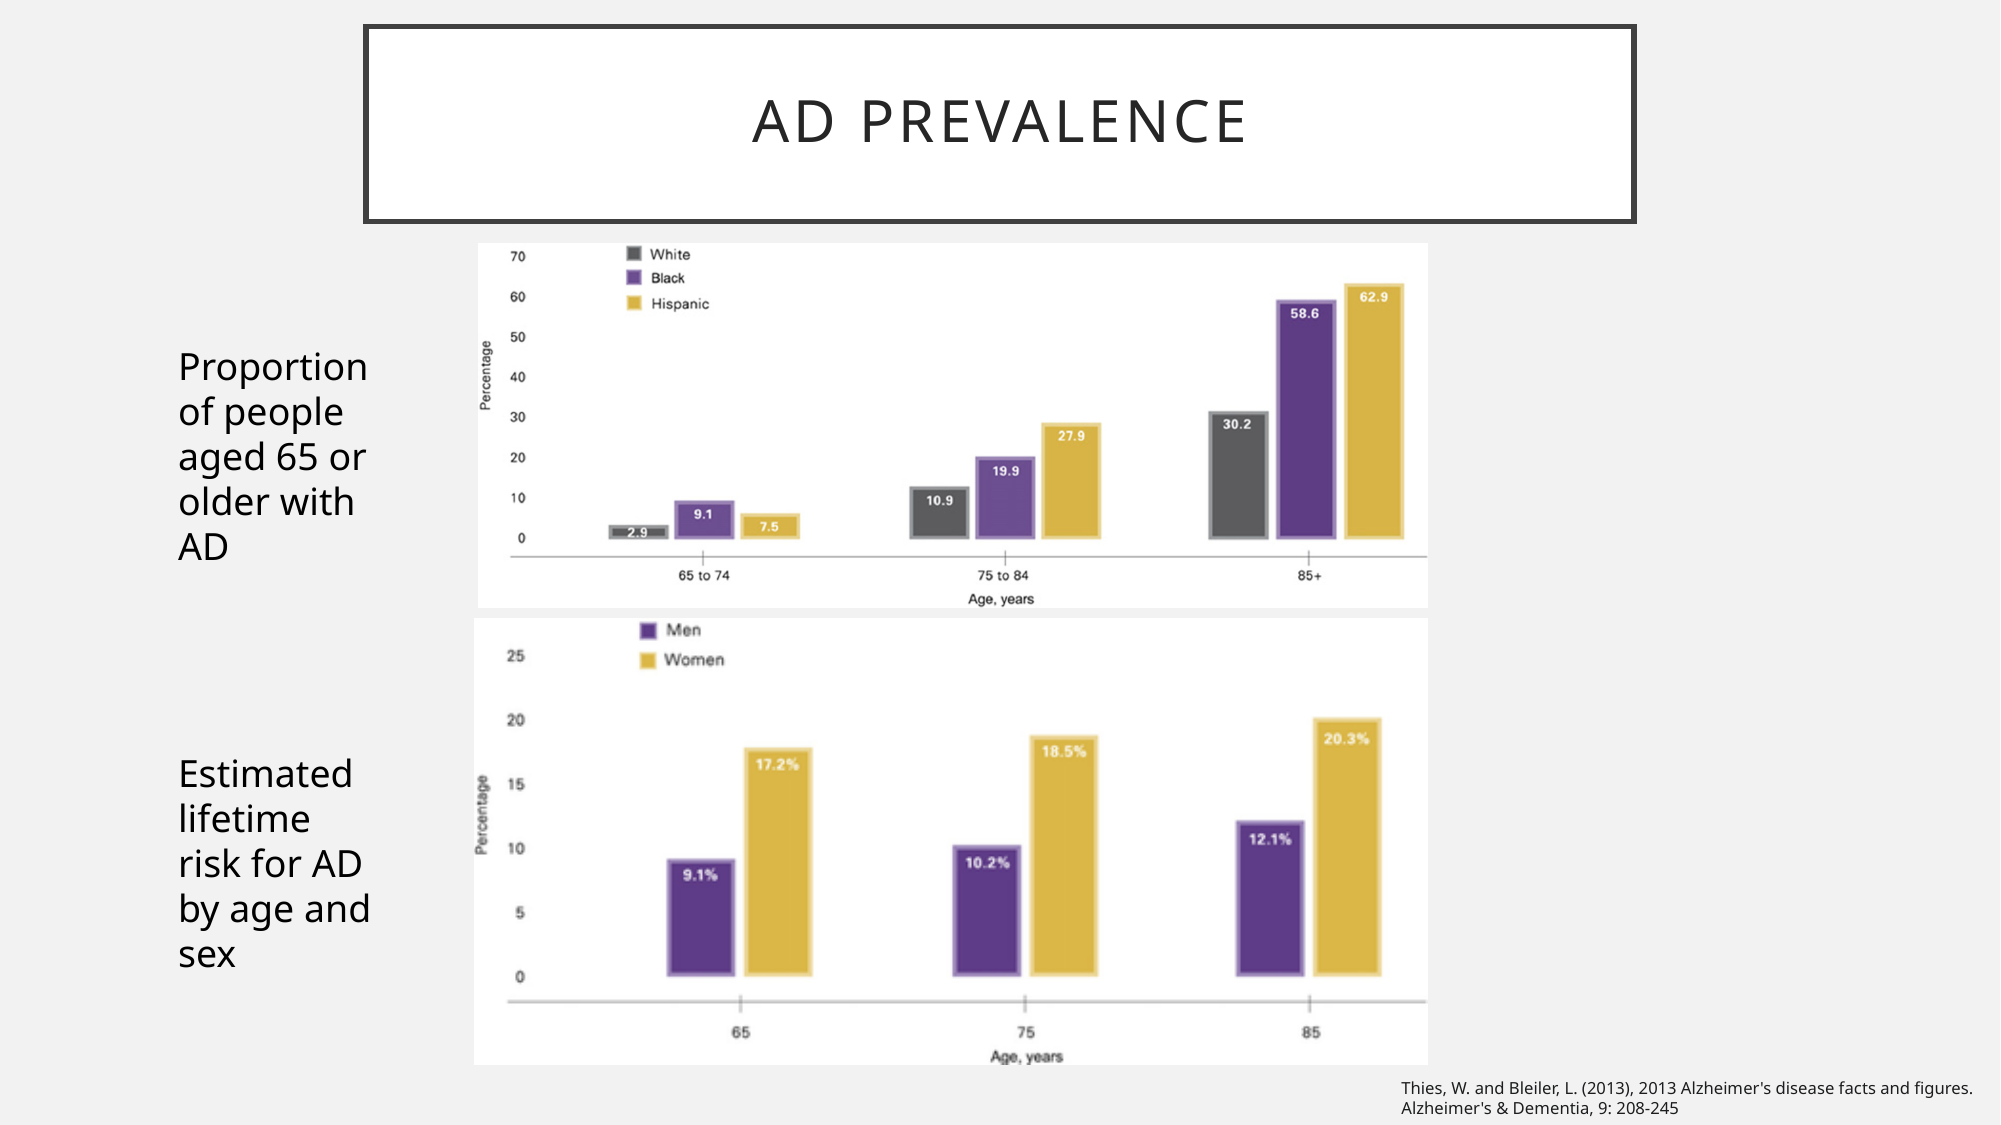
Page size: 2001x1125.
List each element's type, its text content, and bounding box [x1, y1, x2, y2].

text_box Thies, W. and Bleiler, L. (2013), 2013 Alzheimer's disease facts and figures. Alzheimer's & Dementia, 9: 208-245 [1386, 1070, 2000, 1125]
title AD Prevalence [363, 24, 1637, 224]
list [478, 243, 1428, 608]
text_box Estimated lifetime risk for AD by age and sex [163, 743, 397, 983]
picture [474, 618, 1428, 1065]
text_box Proportion of people aged 65 or older with AD [163, 335, 397, 576]
